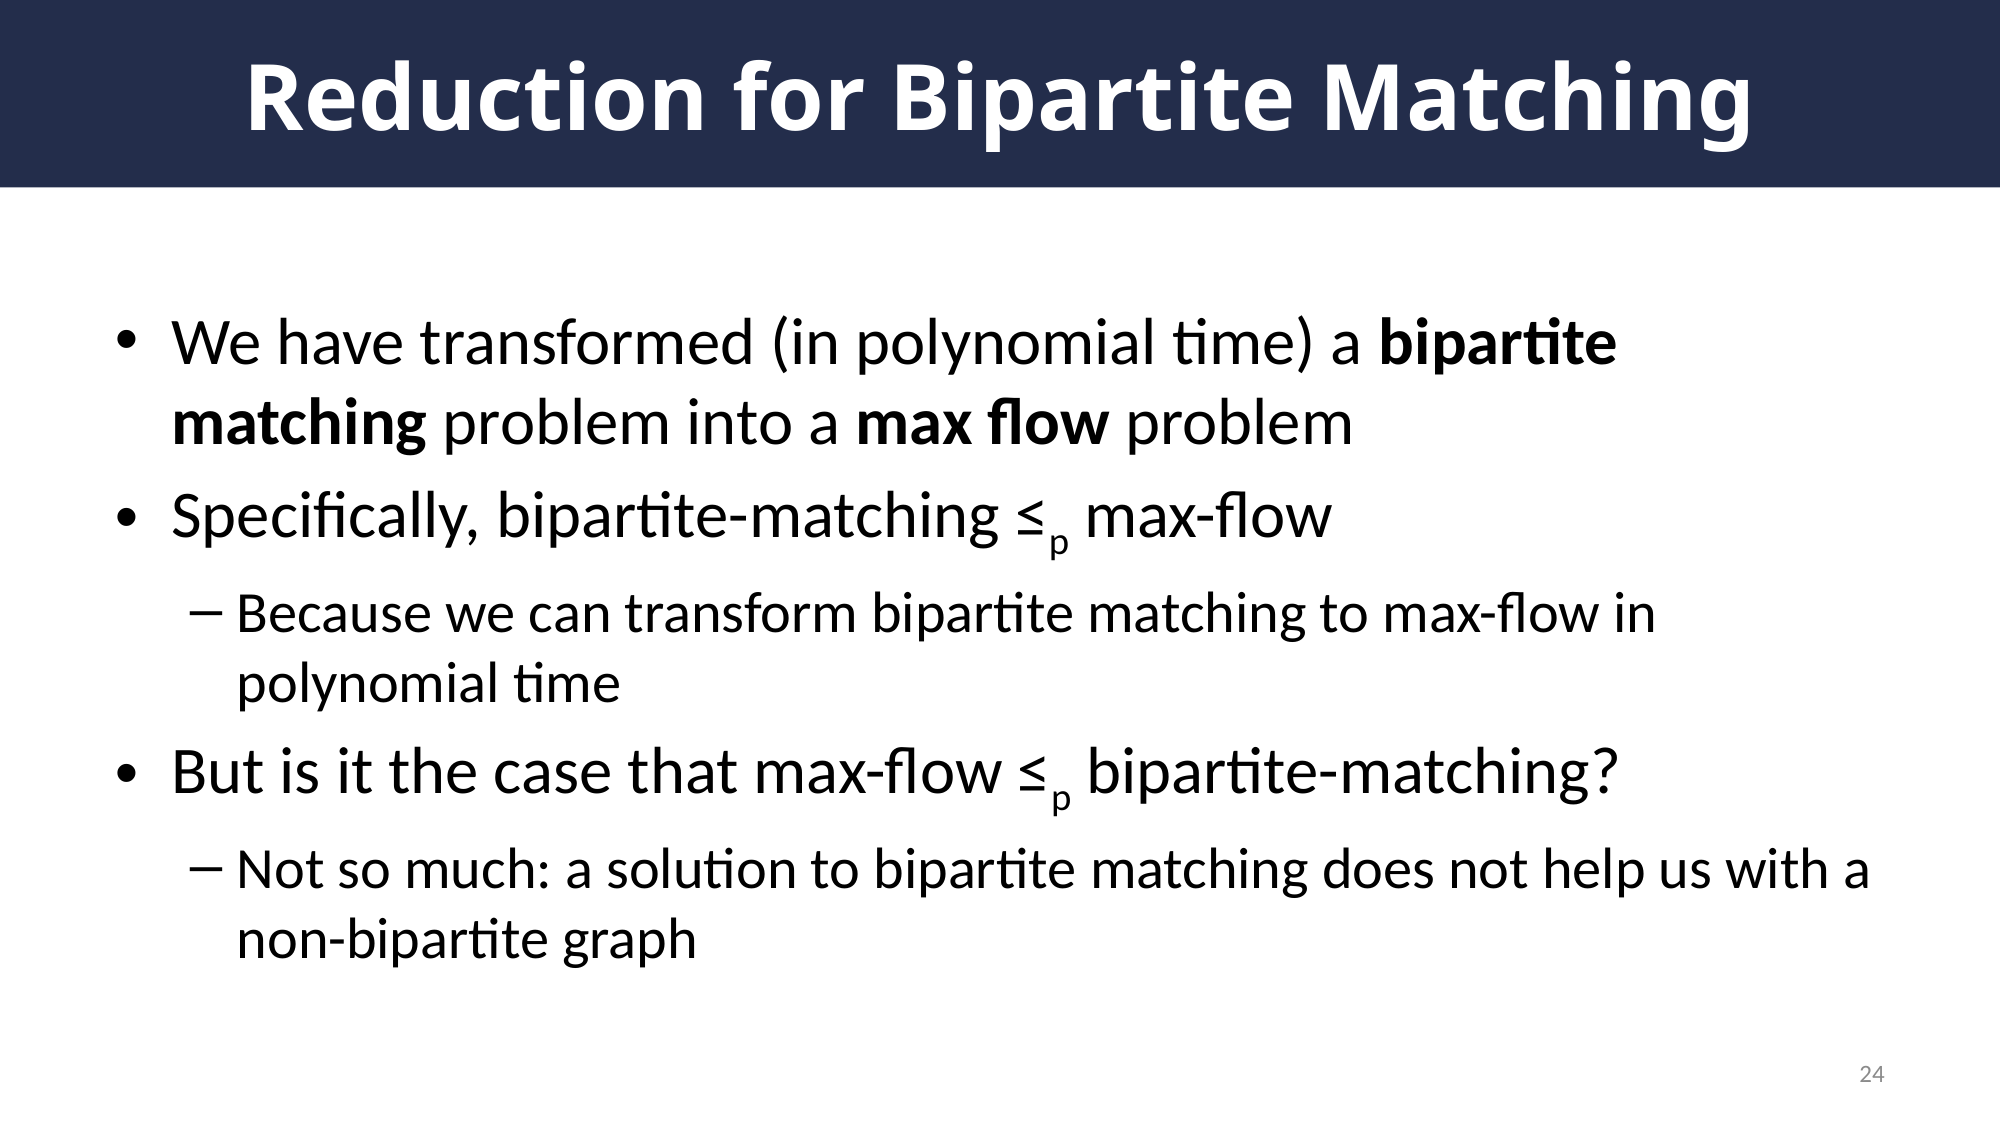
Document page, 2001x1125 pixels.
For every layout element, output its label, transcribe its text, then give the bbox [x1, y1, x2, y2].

list We have transformed (in polynomial time) a bipartite matching problem into a max flow problem Specifically, bipartite-matching ≤p max-flow Because we can transform bipartite matching to max-flow in polynomial time But is it the case that max-flow ≤p bipartite-matching? Not so much: a solution to bipartite matching does not help us with a non-bipartite graph [99, 262, 1900, 1005]
title Reduction for Bipartite Matching [99, 24, 1900, 163]
slide_number 24 [1433, 1042, 1900, 1103]
